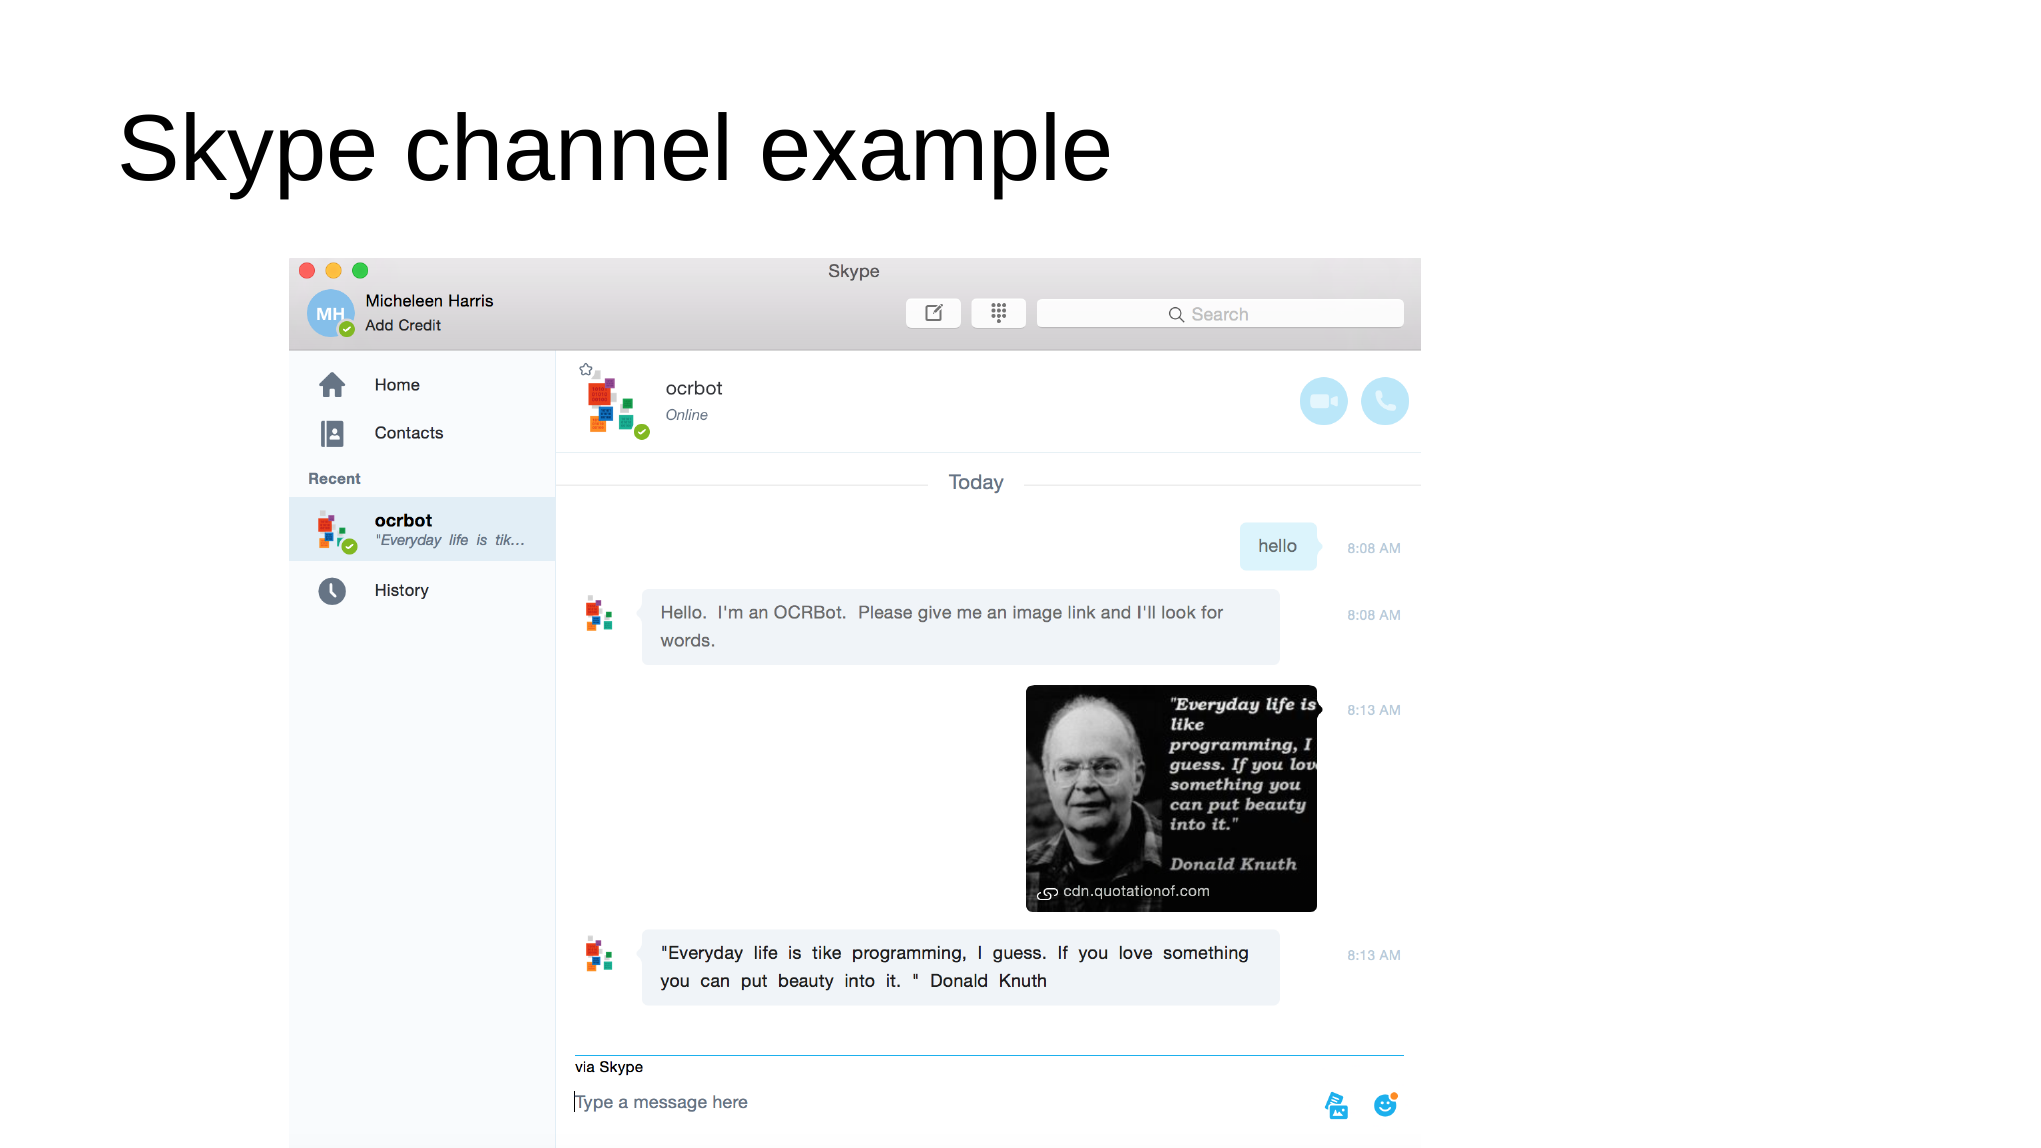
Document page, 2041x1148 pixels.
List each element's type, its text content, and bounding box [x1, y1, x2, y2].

title Skype channel example [102, 39, 1921, 262]
picture [289, 258, 1421, 1148]
